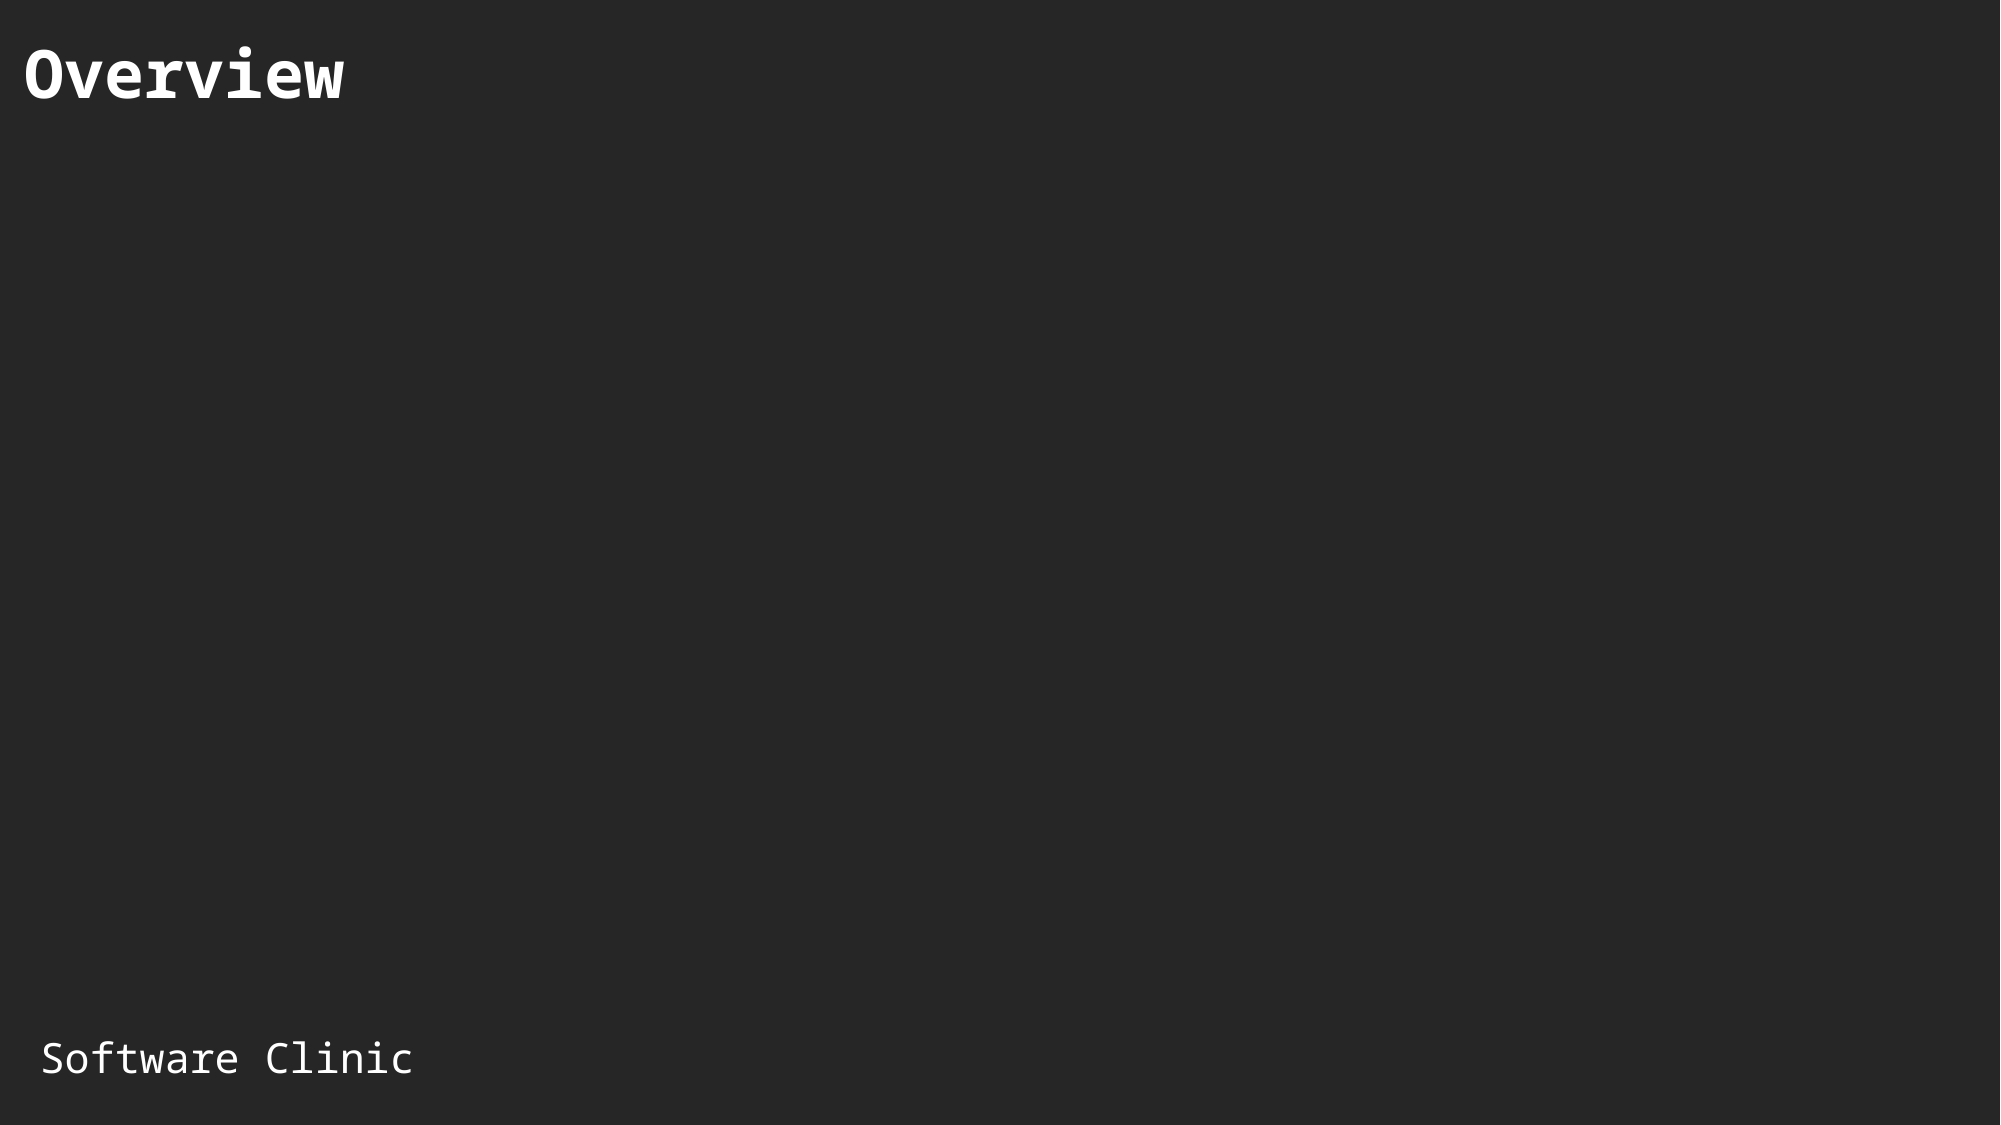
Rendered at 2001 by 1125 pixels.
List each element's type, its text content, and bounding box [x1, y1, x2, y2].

text_box Overview [0, 24, 480, 120]
text_box Software Clinic [24, 1024, 1667, 1090]
